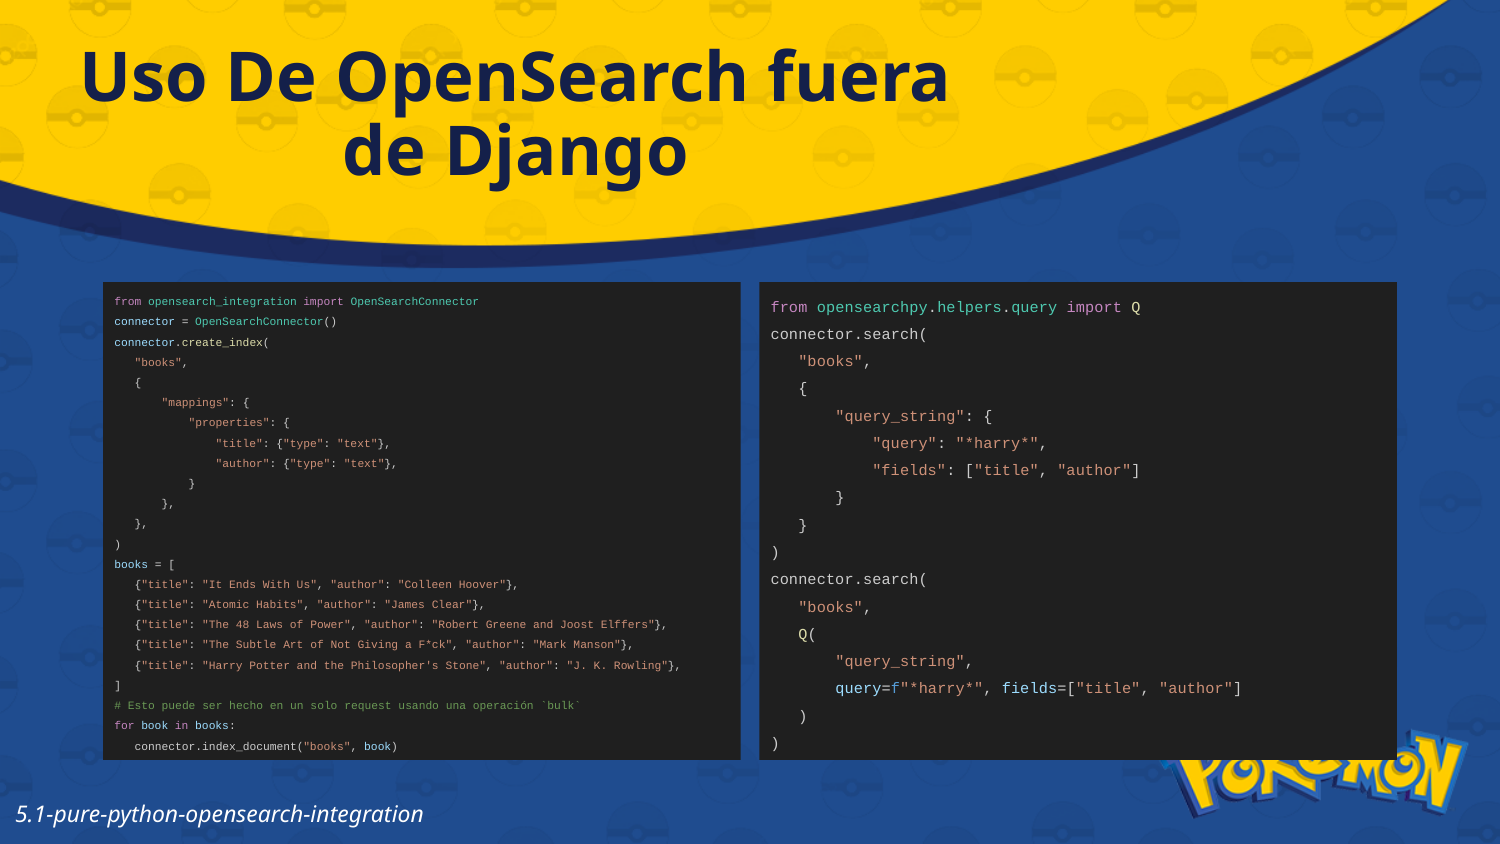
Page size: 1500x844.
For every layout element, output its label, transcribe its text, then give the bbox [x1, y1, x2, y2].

list from opensearch_integration import OpenSearchConnector connector = OpenSearchConnector() connector.create_index( "books", { "mappings": { "properties": { "title": {"type": "text"}, "author": {"type": "text"}, } }, }, ) books = [ {"title": "It Ends With Us", "author": "Colleen Hoover"}, {"title": "Atomic Habits", "author": "James Clear"}, {"title": "The 48 Laws of Power", "author": "Robert Greene and Joost Elffers"}, {"title": "The Subtle Art of Not Giving a F*ck", "author": "Mark Manson"}, {"title": "Harry Potter and the Philosopher's Stone", "author": "J. K. Rowling"}, ] # Esto puede ser hecho en un solo request usando una operación `bulk` for book in books: connector.index_document("books", book) [103, 282, 741, 760]
picture [0, 0, 1500, 844]
list from opensearchpy.helpers.query import Q connector.search( "books", { "query_string": { "query": "*harry*", "fields": ["title", "author"] } } ) connector.search( "books", Q( "query_string", query=f"*harry*", fields=["title", "author"] ) ) [759, 282, 1397, 760]
text_box 5.1-pure-python-opensearch-integration [0, 785, 454, 841]
title Uso De OpenSearch fuera de Django [27, 35, 1004, 199]
